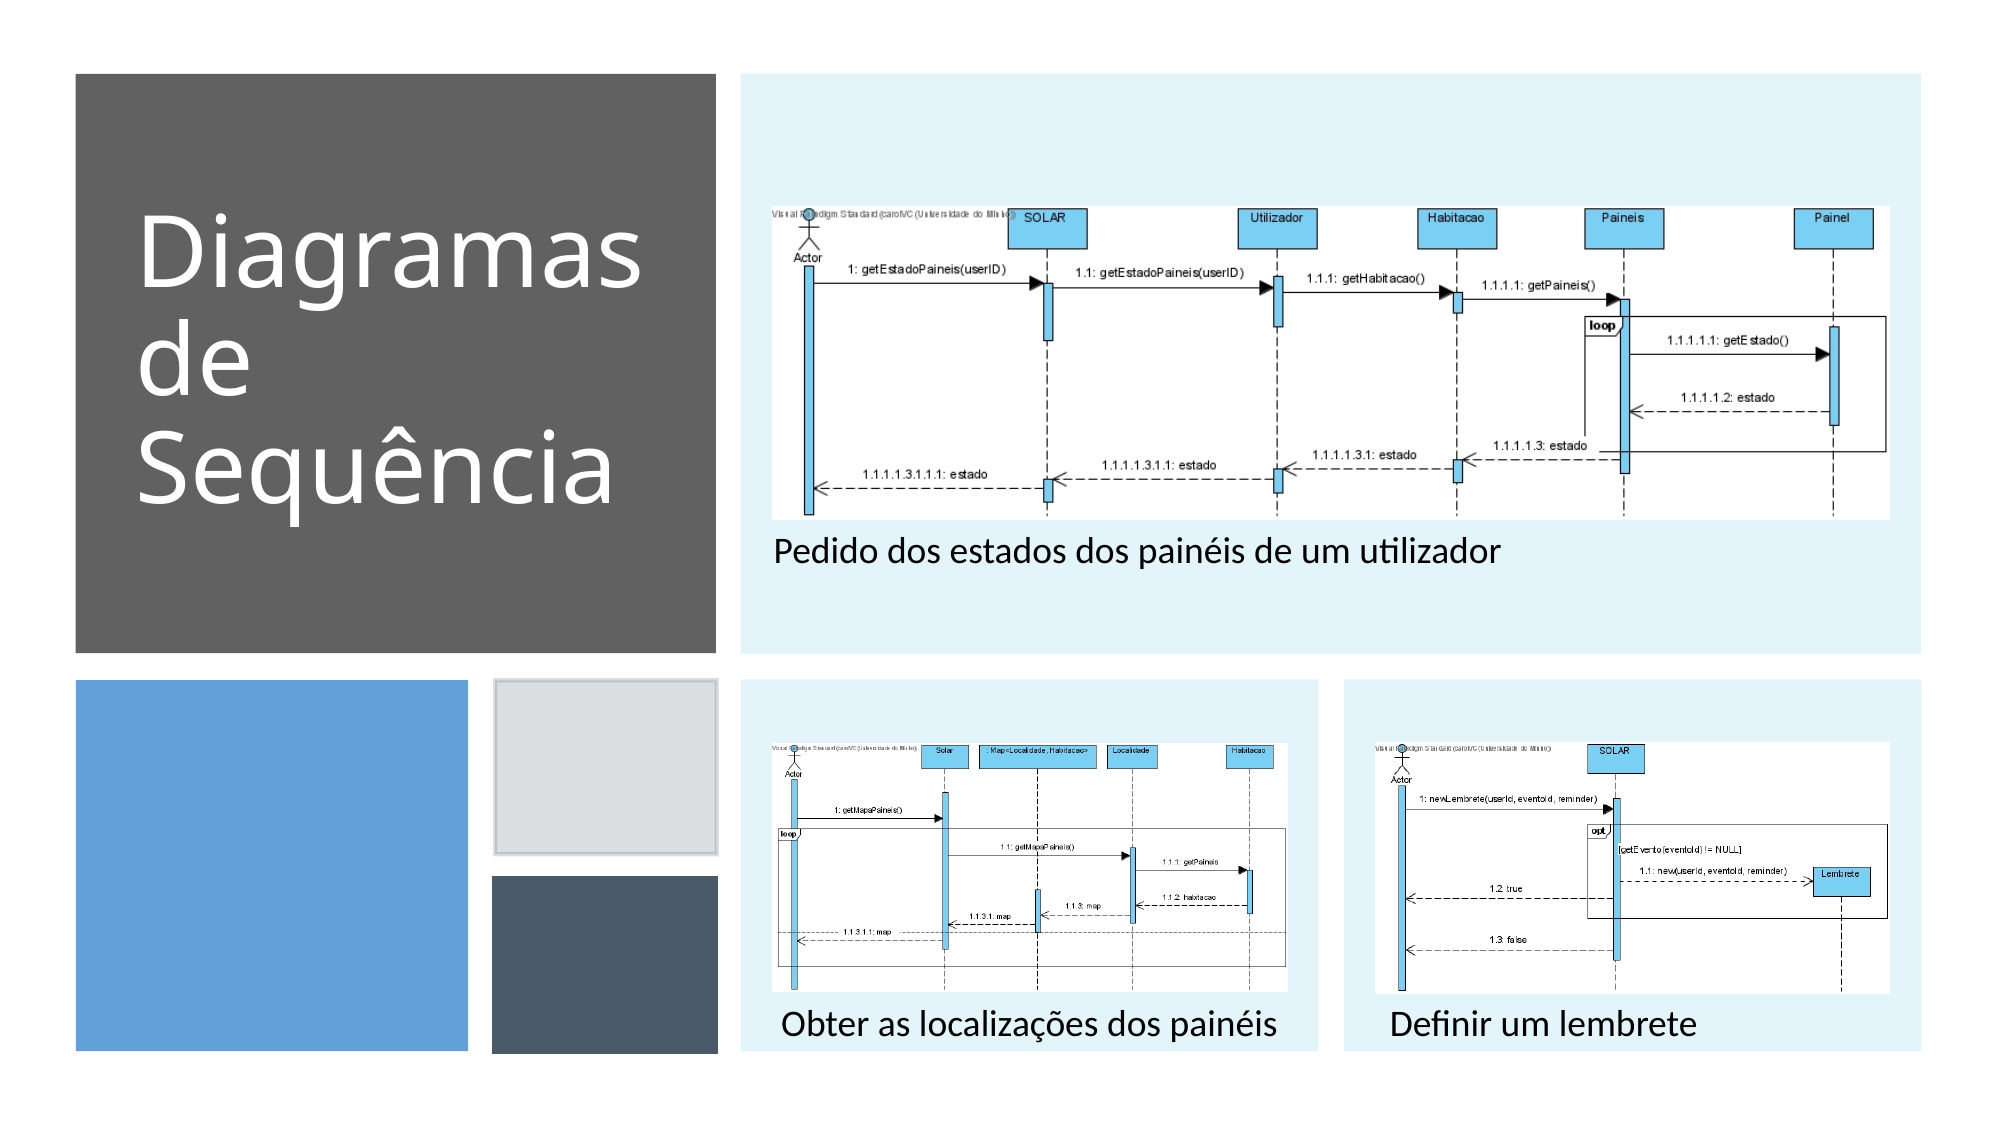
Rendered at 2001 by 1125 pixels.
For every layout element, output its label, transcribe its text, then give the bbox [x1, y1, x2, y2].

text_box [493, 877, 717, 1053]
text_box Pedido dos estados dos painéis de um utilizador [758, 518, 1532, 579]
text_box [740, 678, 1319, 1052]
picture [1375, 742, 1890, 994]
text_box [75, 73, 717, 654]
text_box [494, 679, 718, 855]
text_box [740, 72, 1922, 655]
title Diagramas de Sequência [120, 144, 672, 582]
text_box [1343, 678, 1922, 1052]
text_box Definir um lembrete [1374, 991, 1825, 1052]
picture [772, 206, 1890, 520]
text_box Obter as localizações dos painéis [766, 991, 1294, 1052]
text_box [75, 679, 469, 1052]
picture [772, 743, 1288, 993]
